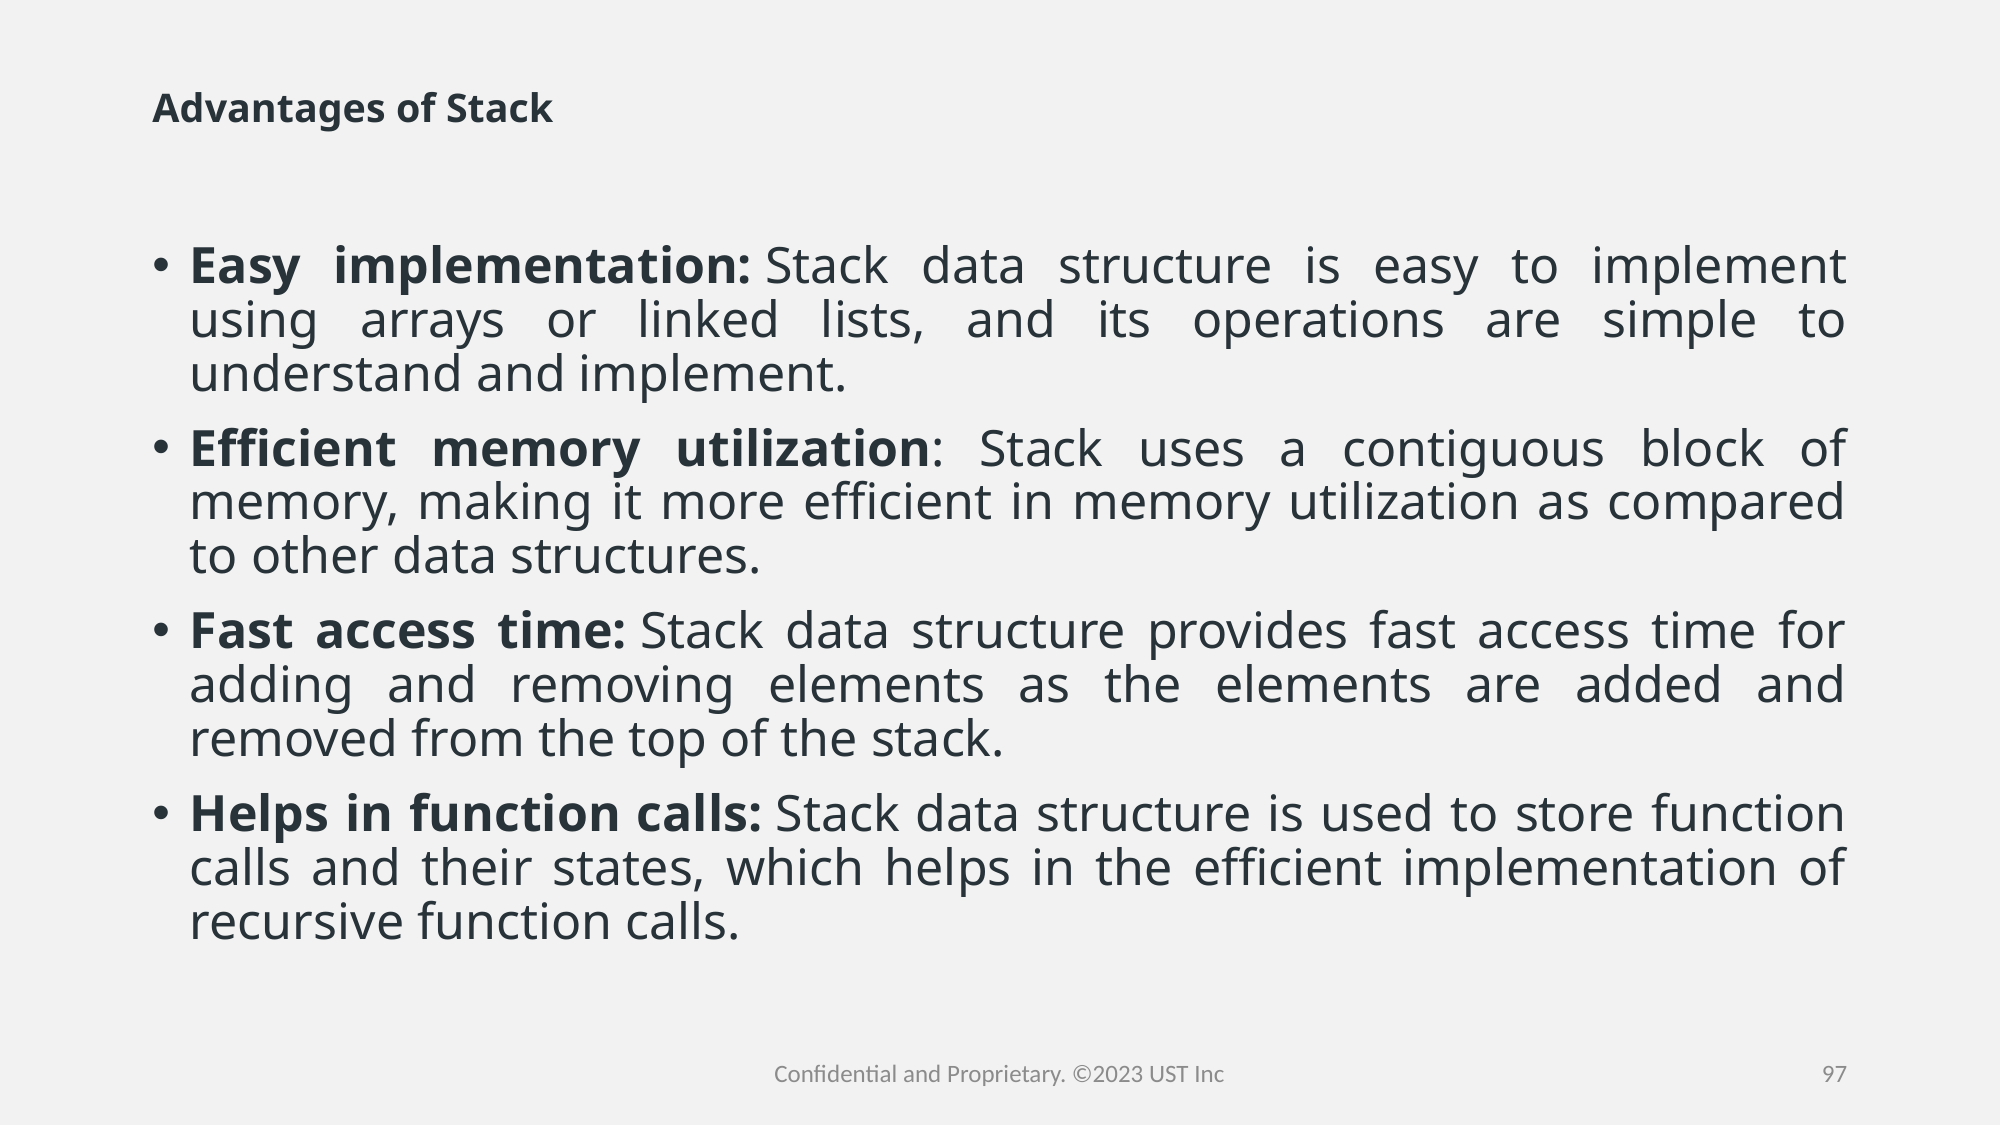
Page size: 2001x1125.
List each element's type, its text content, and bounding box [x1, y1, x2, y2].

title Advantages of Stack [137, 37, 1863, 186]
slide_number 97 [1412, 1042, 1863, 1103]
footer Confidential and Proprietary. ©2023 UST Inc [662, 1042, 1338, 1103]
list Easy implementation: Stack data structure is easy to implement using arrays or linked lists, and its operations are simple to understand and implement. Efficient memory utilization: Stack uses a contiguous block of memory, making it more efficient in memory utilization as compared to other data structures. Fast access time: Stack data structure provides fast access time for adding and removing elements as the elements are added and removed from the top of the stack. Helps in function calls: Stack data structure is used to store function calls and their states, which helps in the efficient implementation of recursive function calls. [137, 232, 1863, 1014]
